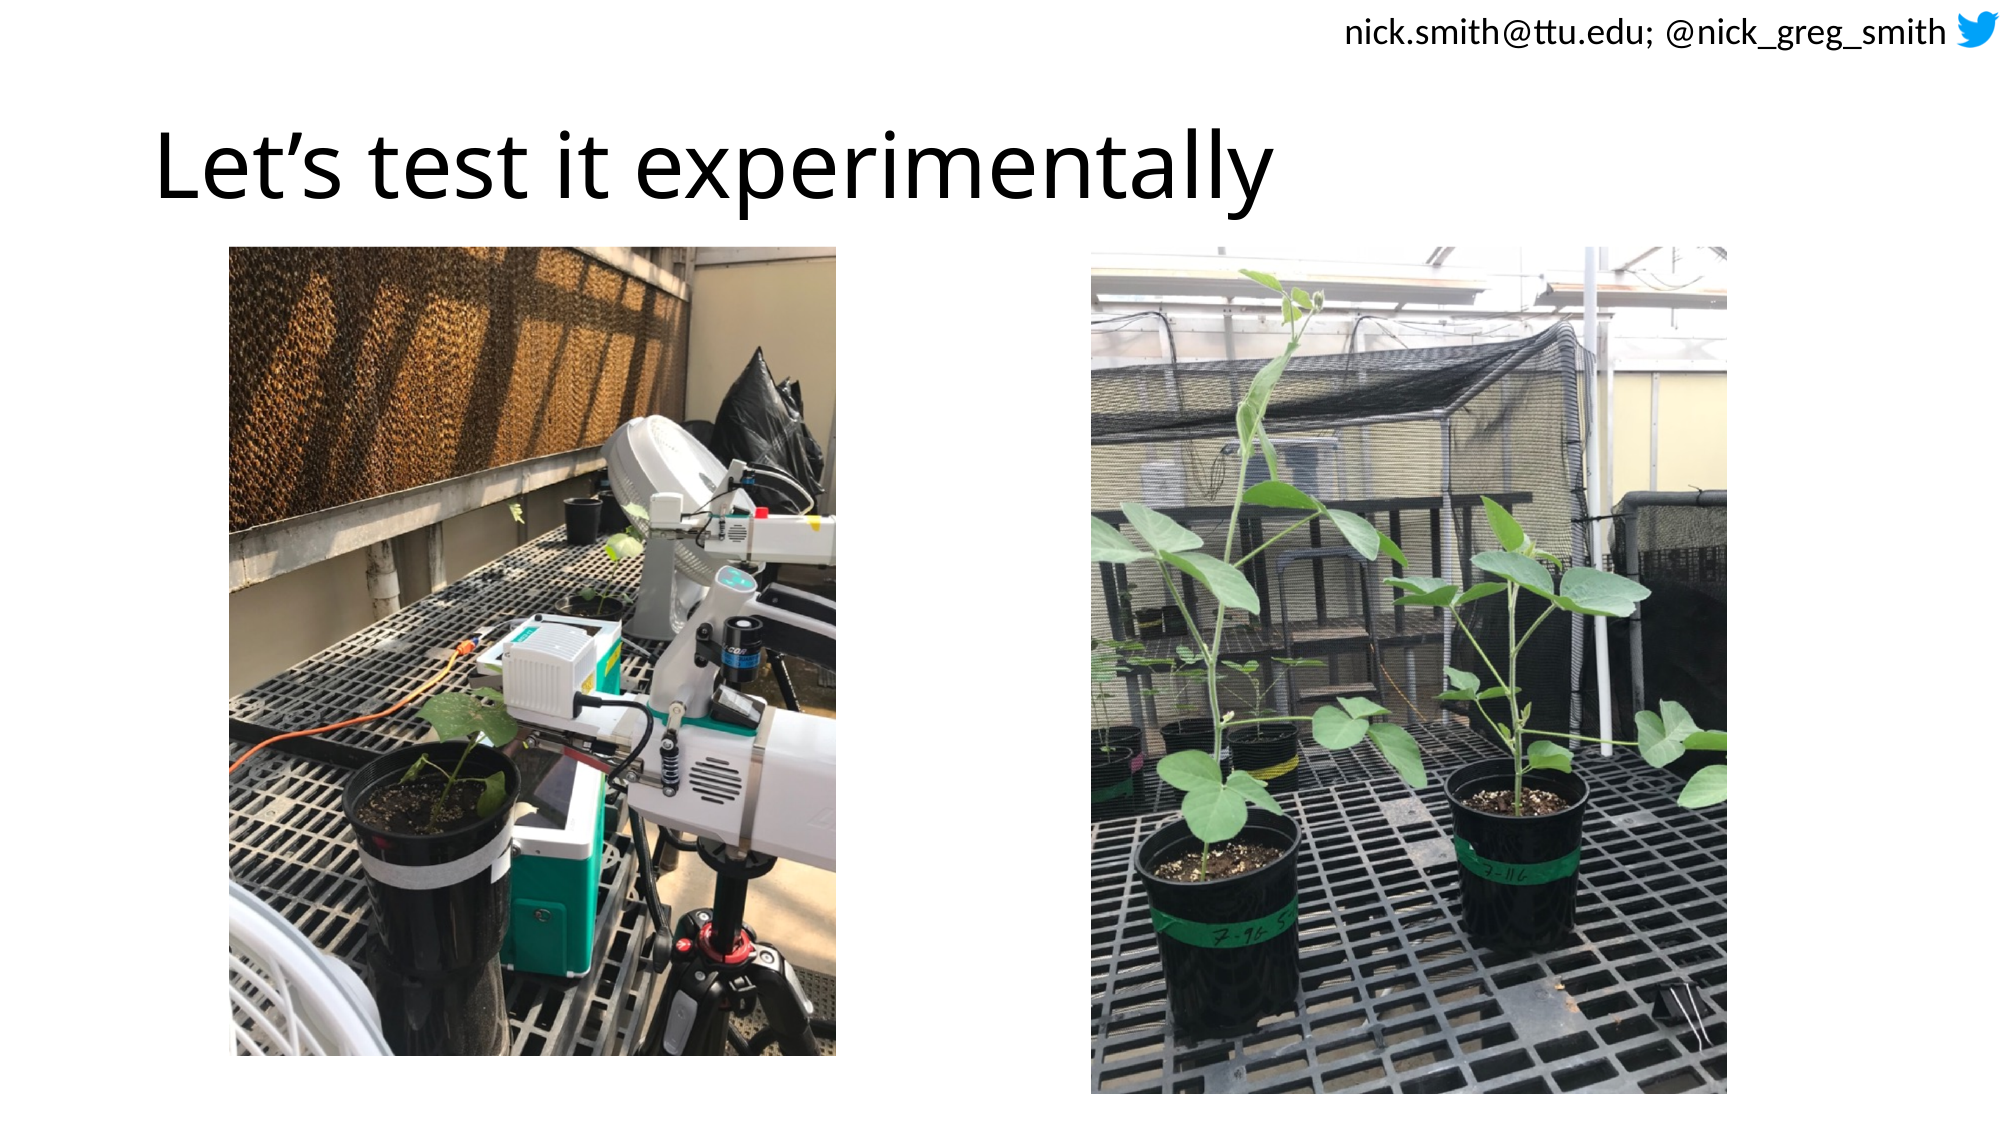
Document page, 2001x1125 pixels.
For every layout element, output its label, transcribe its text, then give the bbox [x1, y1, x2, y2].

picture [126, 247, 937, 1055]
picture [984, 247, 1833, 1093]
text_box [1325, 0, 2000, 60]
title Let’s test it experimentally [137, 59, 1863, 278]
